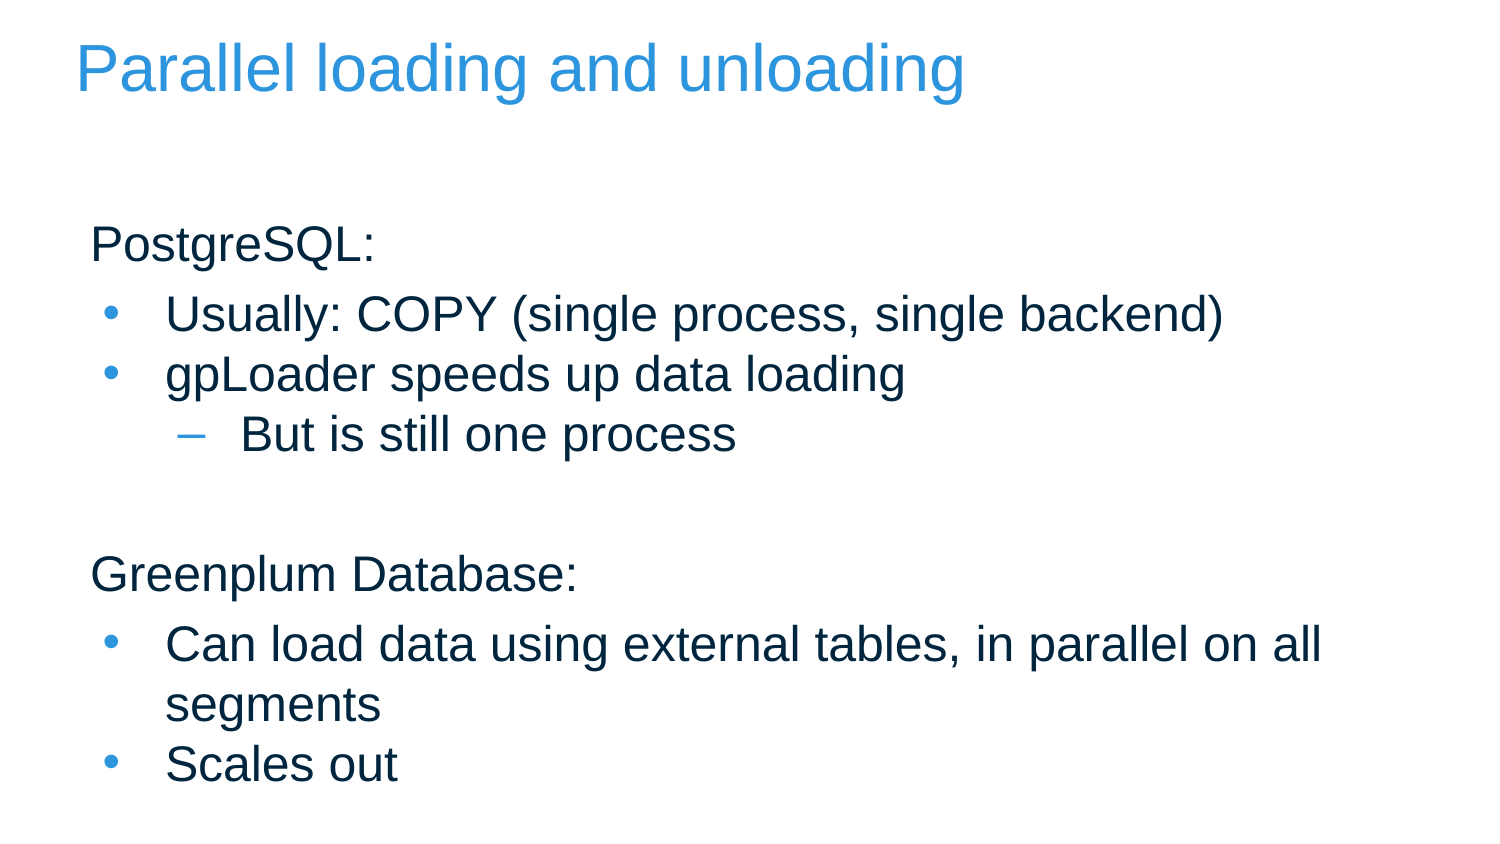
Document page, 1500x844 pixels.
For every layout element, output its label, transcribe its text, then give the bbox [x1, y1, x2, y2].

title Parallel loading and unloading [75, 33, 1425, 175]
list PostgreSQL: Usually: COPY (single process, single backend) gpLoader speeds up data loading But is still one process Greenplum Database: Can load data using external tables, in parallel on all segments Scales out [75, 196, 1425, 754]
